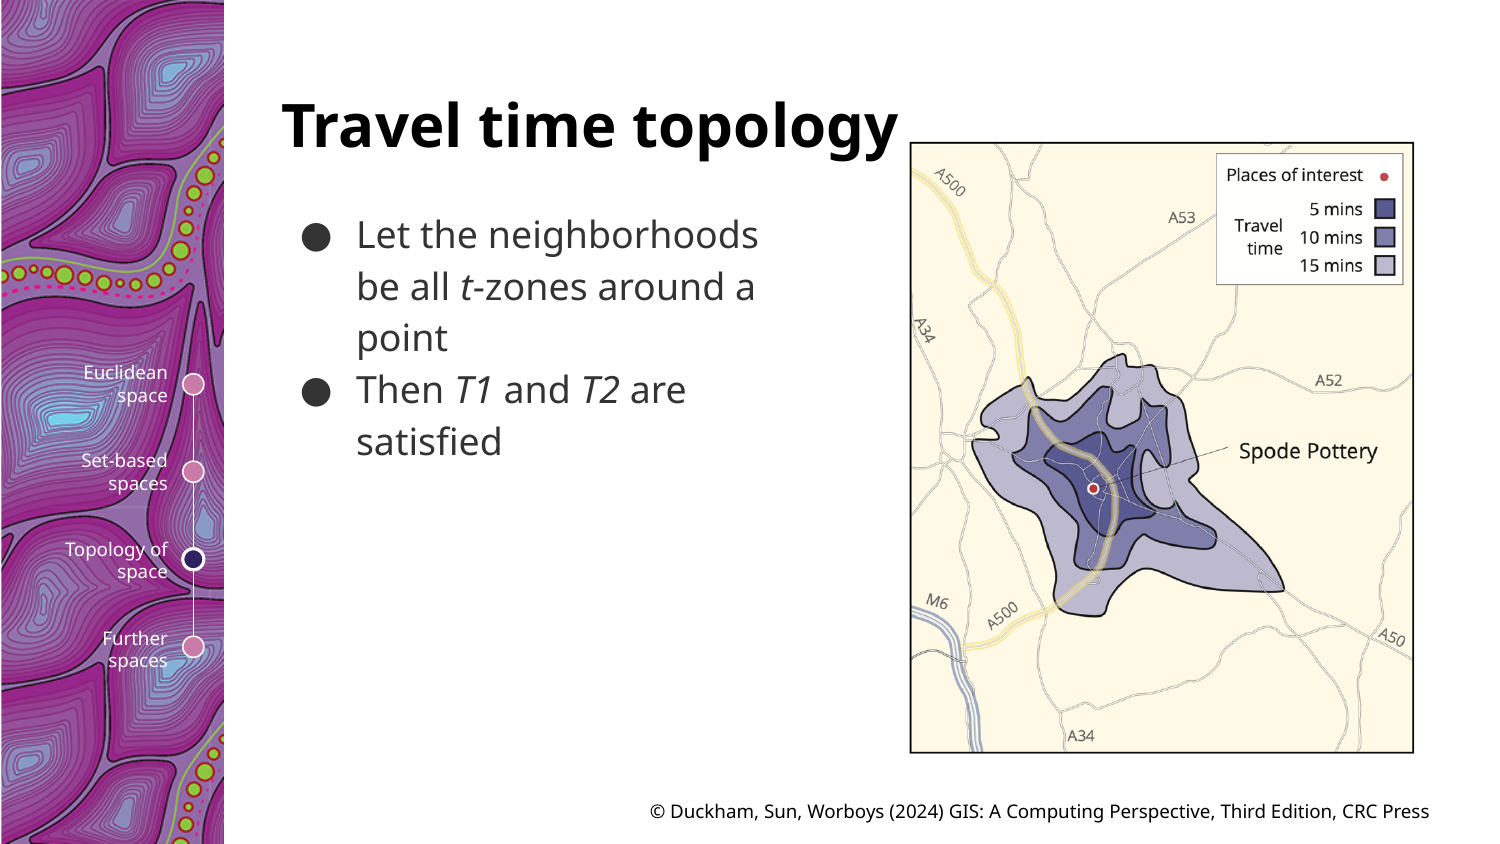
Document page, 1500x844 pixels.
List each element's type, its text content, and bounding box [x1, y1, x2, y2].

title Travel time topology [266, 72, 1449, 176]
picture [1, 0, 224, 844]
picture [905, 137, 1417, 757]
list Let the neighborhoods be all t-zones around a point Then T1 and T2 are satisfied [266, 189, 823, 775]
text_box [182, 548, 204, 570]
